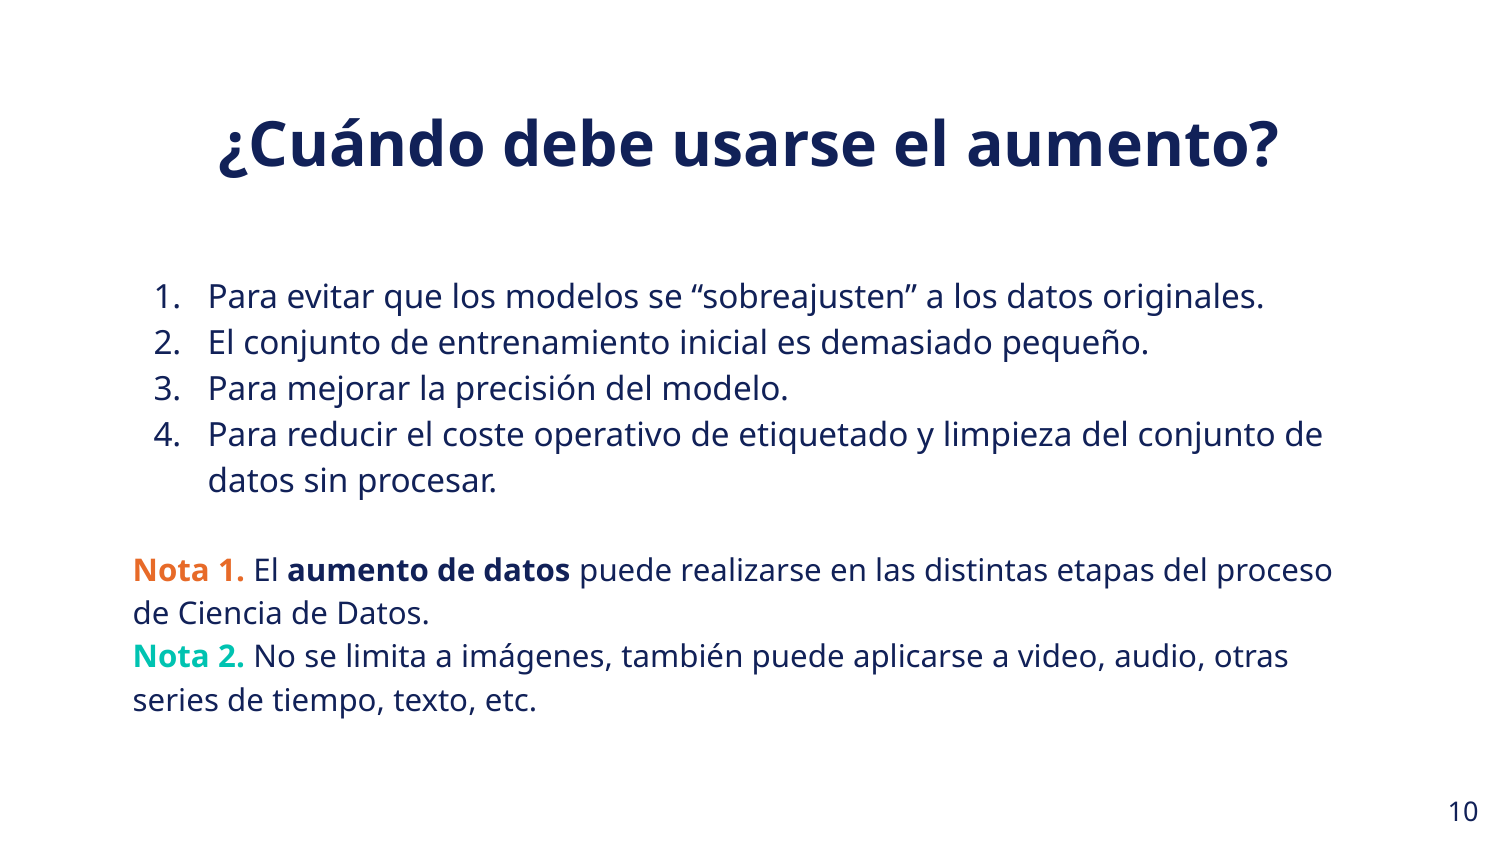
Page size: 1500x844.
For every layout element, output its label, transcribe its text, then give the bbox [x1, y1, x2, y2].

text_box Para evitar que los modelos se “sobreajusten” a los datos originales. El conjunto de entrenamiento inicial es demasiado pequeño. Para mejorar la precisión del modelo. Para reducir el coste operativo de etiquetado y limpieza del conjunto de datos sin procesar. Nota 1. El aumento de datos puede realizarse en las distintas etapas del proceso de Ciencia de Datos. Nota 2. No se limita a imágenes, también puede aplicarse a video, audio, otras series de tiempo, texto, etc. [117, 254, 1382, 762]
text_box ¿Cuándo debe usarse el aumento? [117, 88, 1382, 183]
slide_number ‹#› [1403, 779, 1494, 844]
